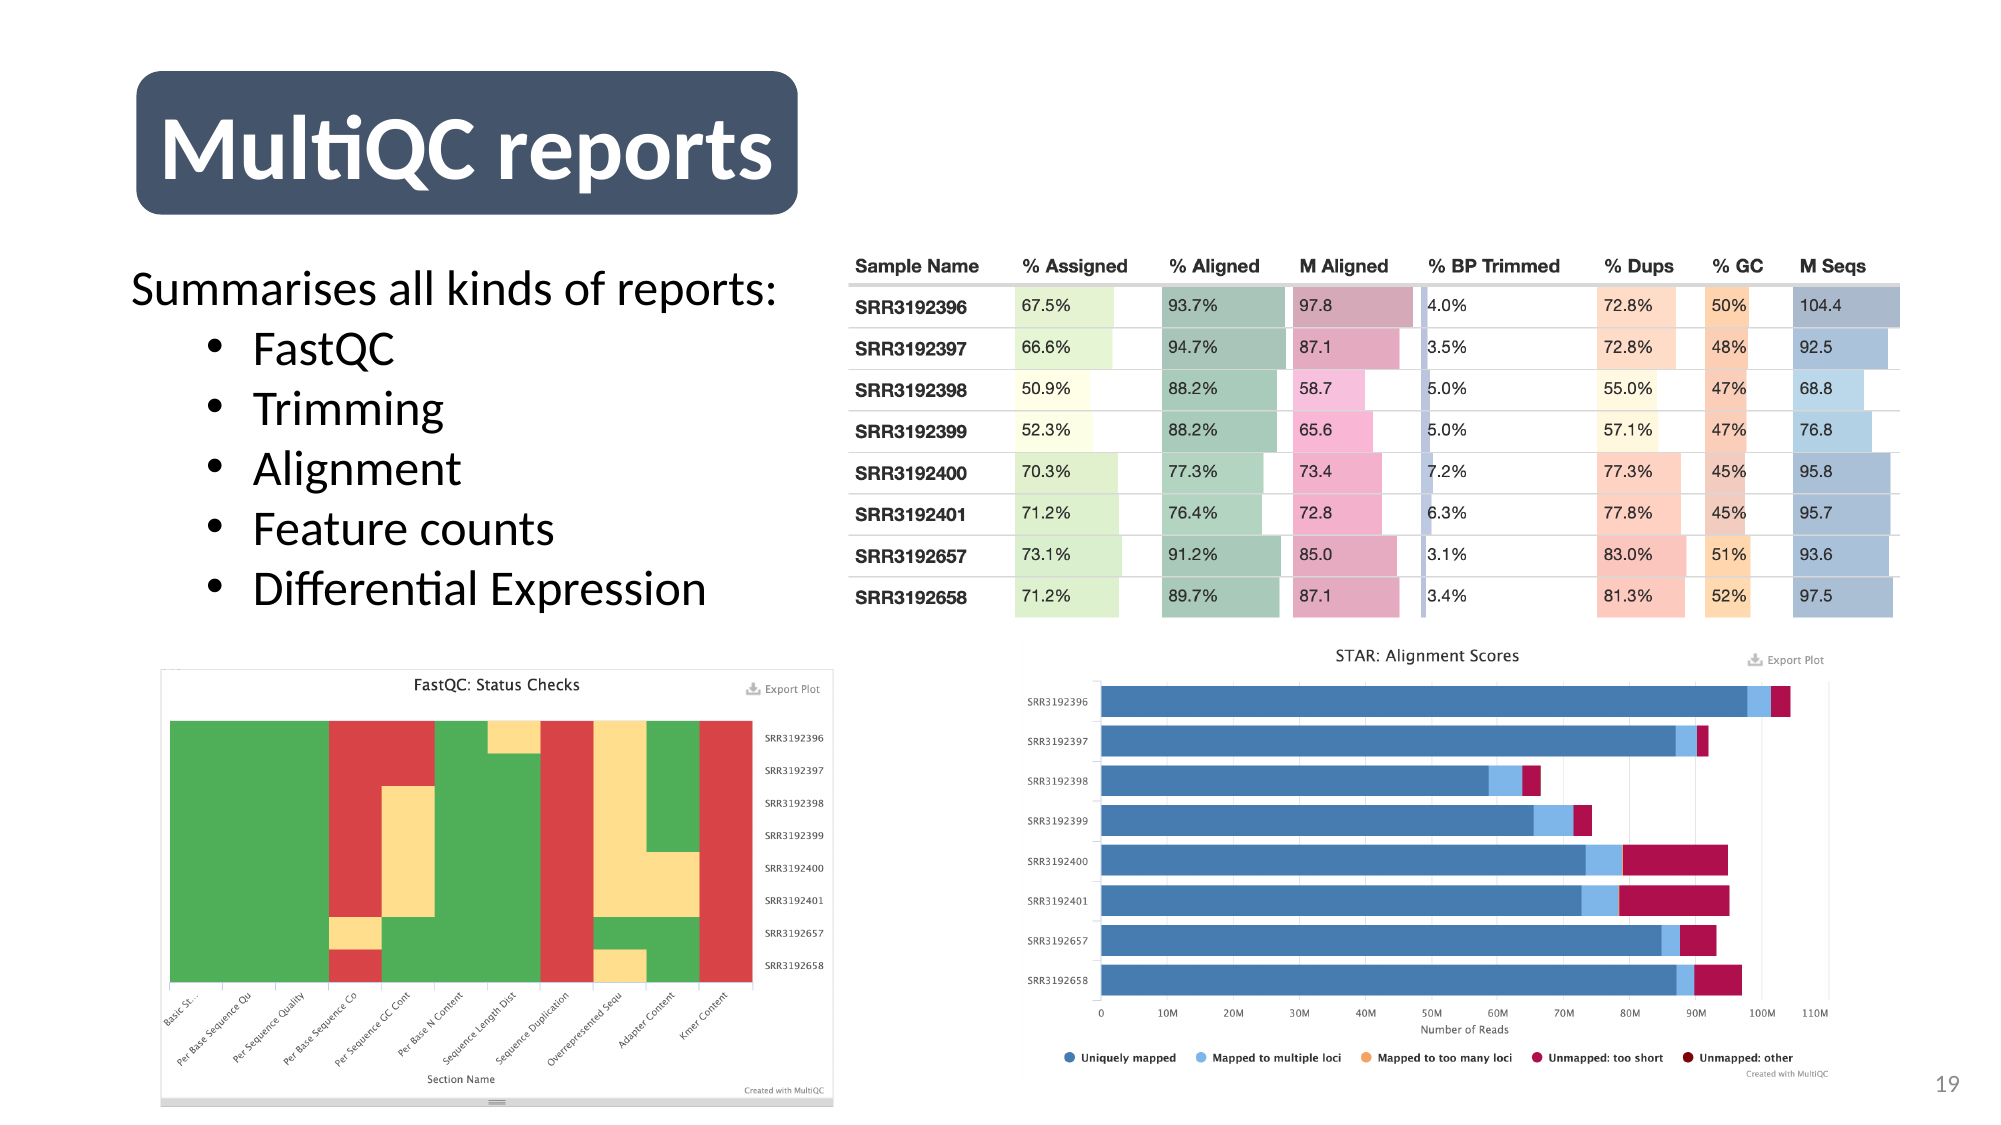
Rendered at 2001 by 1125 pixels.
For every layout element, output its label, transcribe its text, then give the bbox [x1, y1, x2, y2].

slide_number 19 [1525, 1052, 1976, 1113]
picture [151, 661, 841, 1111]
text_box MultiQC reports [136, 71, 798, 215]
picture [840, 248, 1905, 1080]
text_box Summarises all kinds of reports: FastQC Trimming Alignment Feature counts Differential Expression [116, 248, 794, 624]
